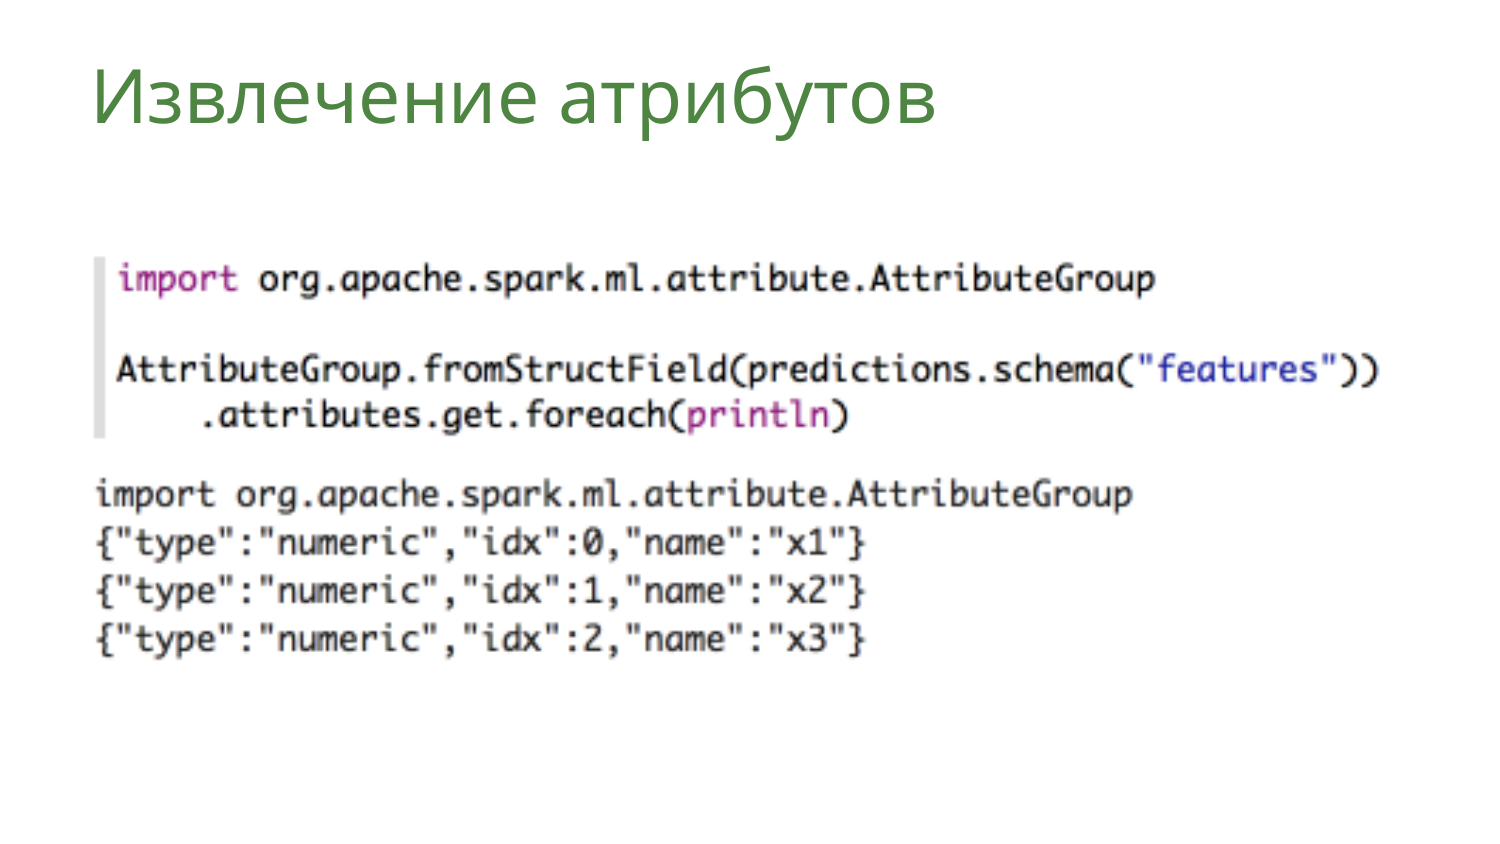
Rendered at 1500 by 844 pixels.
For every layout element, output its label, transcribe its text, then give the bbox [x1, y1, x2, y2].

title Извлечение атрибутов [75, 27, 1425, 154]
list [74, 180, 1426, 741]
